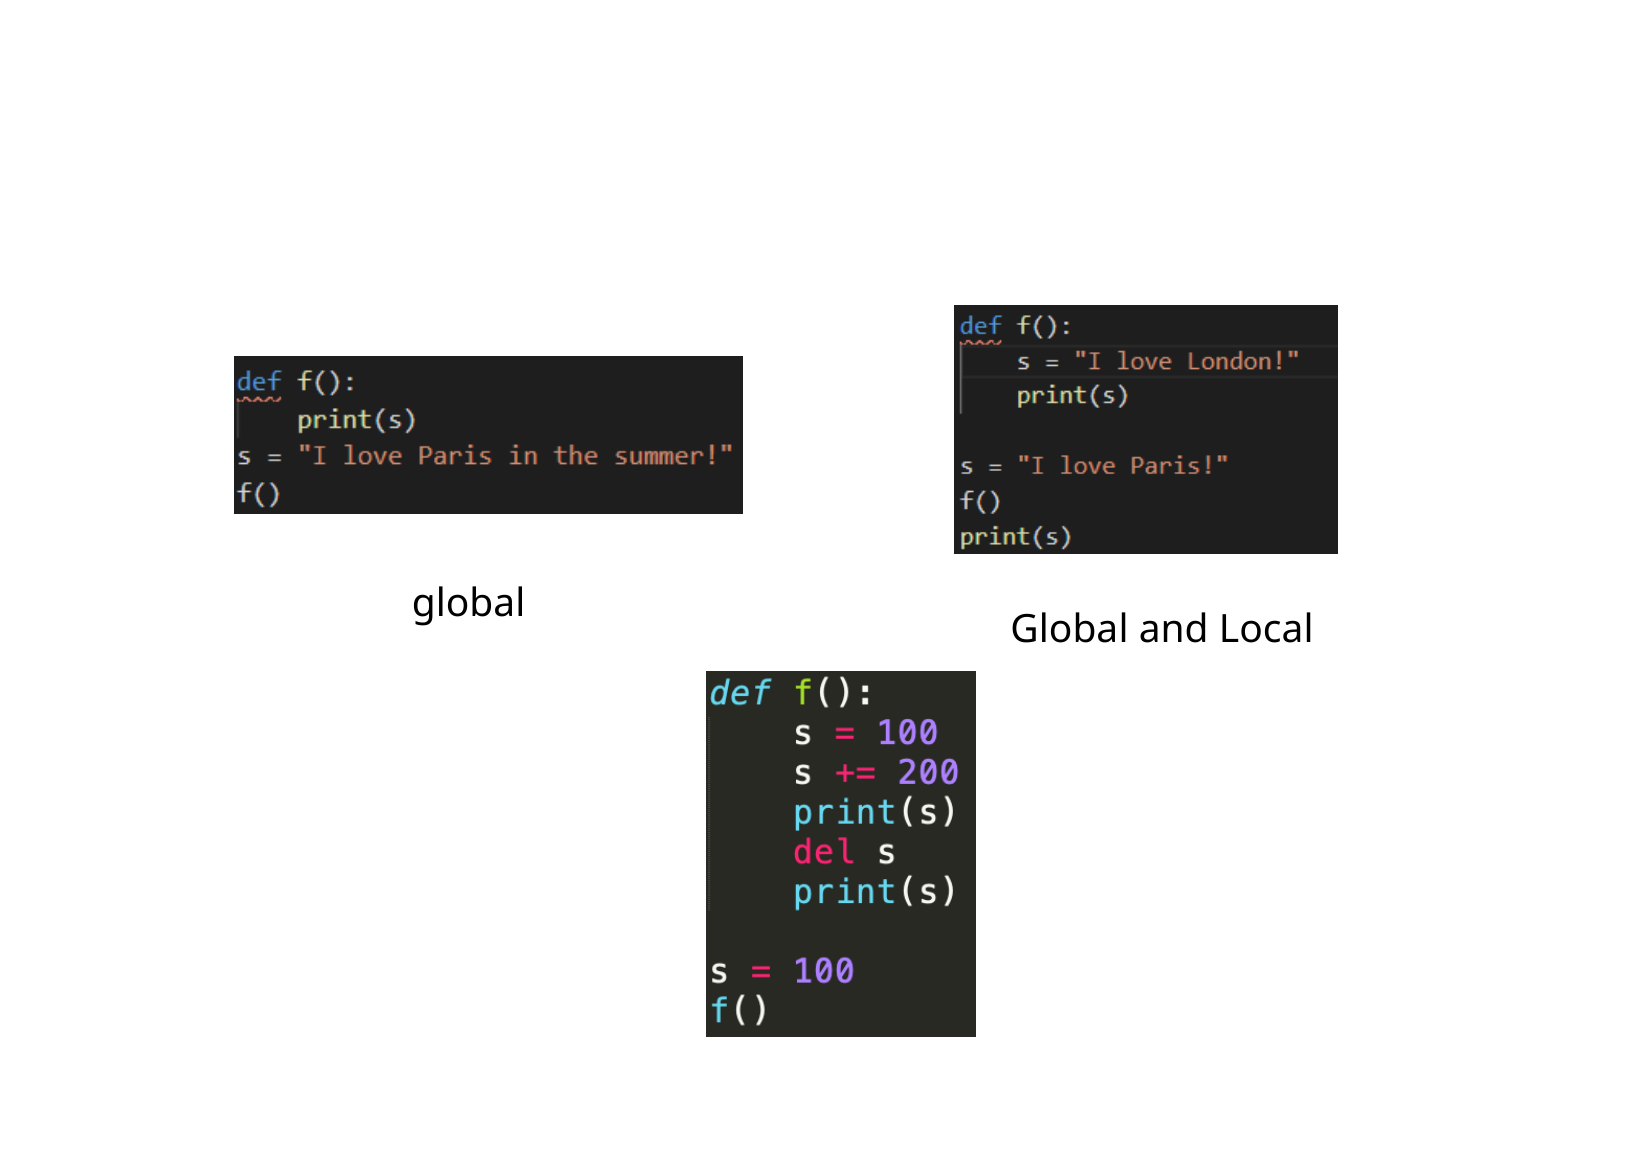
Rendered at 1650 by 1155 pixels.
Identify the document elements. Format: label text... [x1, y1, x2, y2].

text_box global [397, 570, 541, 632]
picture [234, 356, 743, 514]
picture [706, 671, 976, 1037]
picture [954, 305, 1338, 554]
text_box Global and Local [995, 596, 1329, 658]
